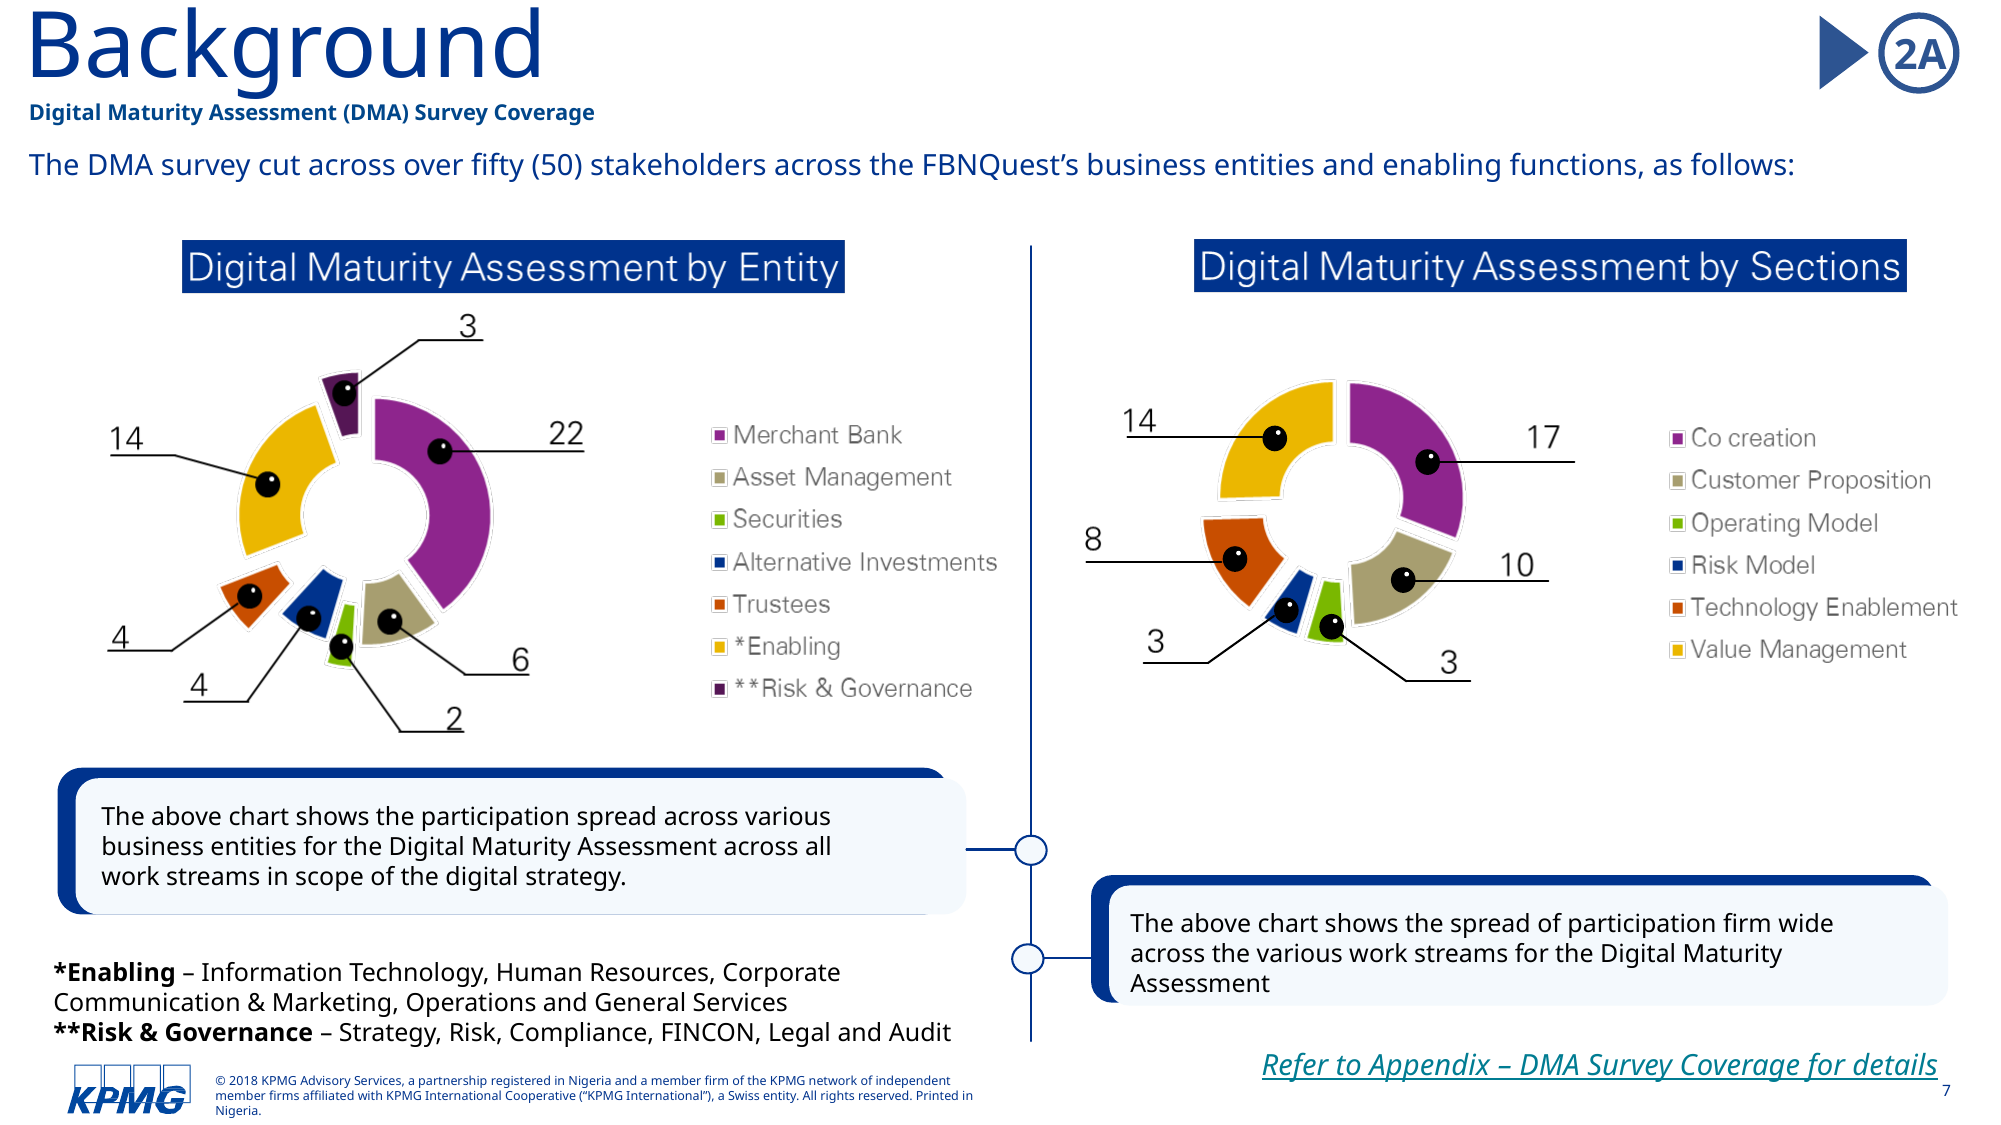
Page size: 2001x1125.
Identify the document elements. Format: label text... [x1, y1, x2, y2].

text_box [1108, 884, 1950, 1007]
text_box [1340, 634, 1471, 682]
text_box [1143, 615, 1275, 664]
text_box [57, 904, 967, 915]
text_box [1818, 14, 1870, 91]
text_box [1222, 546, 1248, 572]
text_box Refer to Appendix – DMA Survey Coverage for details [1246, 1038, 1954, 1094]
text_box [1319, 613, 1344, 640]
text_box [1032, 959, 1045, 975]
picture [54, 223, 1029, 904]
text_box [1390, 567, 1416, 593]
text_box [1090, 874, 1932, 1004]
text_box Background [25, 15, 1614, 76]
text_box Digital Maturity Assessment (DMA) Survey Coverage [14, 98, 684, 132]
text_box The DMA survey cut across over fifty (50) stakeholders across the FBNQuest’s business entities and enabling functions, as follows: [14, 138, 1879, 189]
text_box [1032, 834, 1048, 866]
text_box [1032, 943, 1045, 958]
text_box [1262, 425, 1288, 452]
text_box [1415, 449, 1440, 475]
text_box The above chart shows the spread of participation firm wide across the various work streams for the Digital Maturity Assessment [1130, 907, 1891, 998]
picture [1052, 223, 1968, 839]
text_box *Enabling – Information Technology, Human Resources, Corporate Communication & Marketing, Operations and General Services **Risk & Governance – Strategy, Risk, Compliance, FINCON, Legal and Audit [53, 956, 967, 1047]
text_box [1011, 943, 1030, 975]
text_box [1881, 15, 1960, 91]
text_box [1274, 597, 1299, 624]
